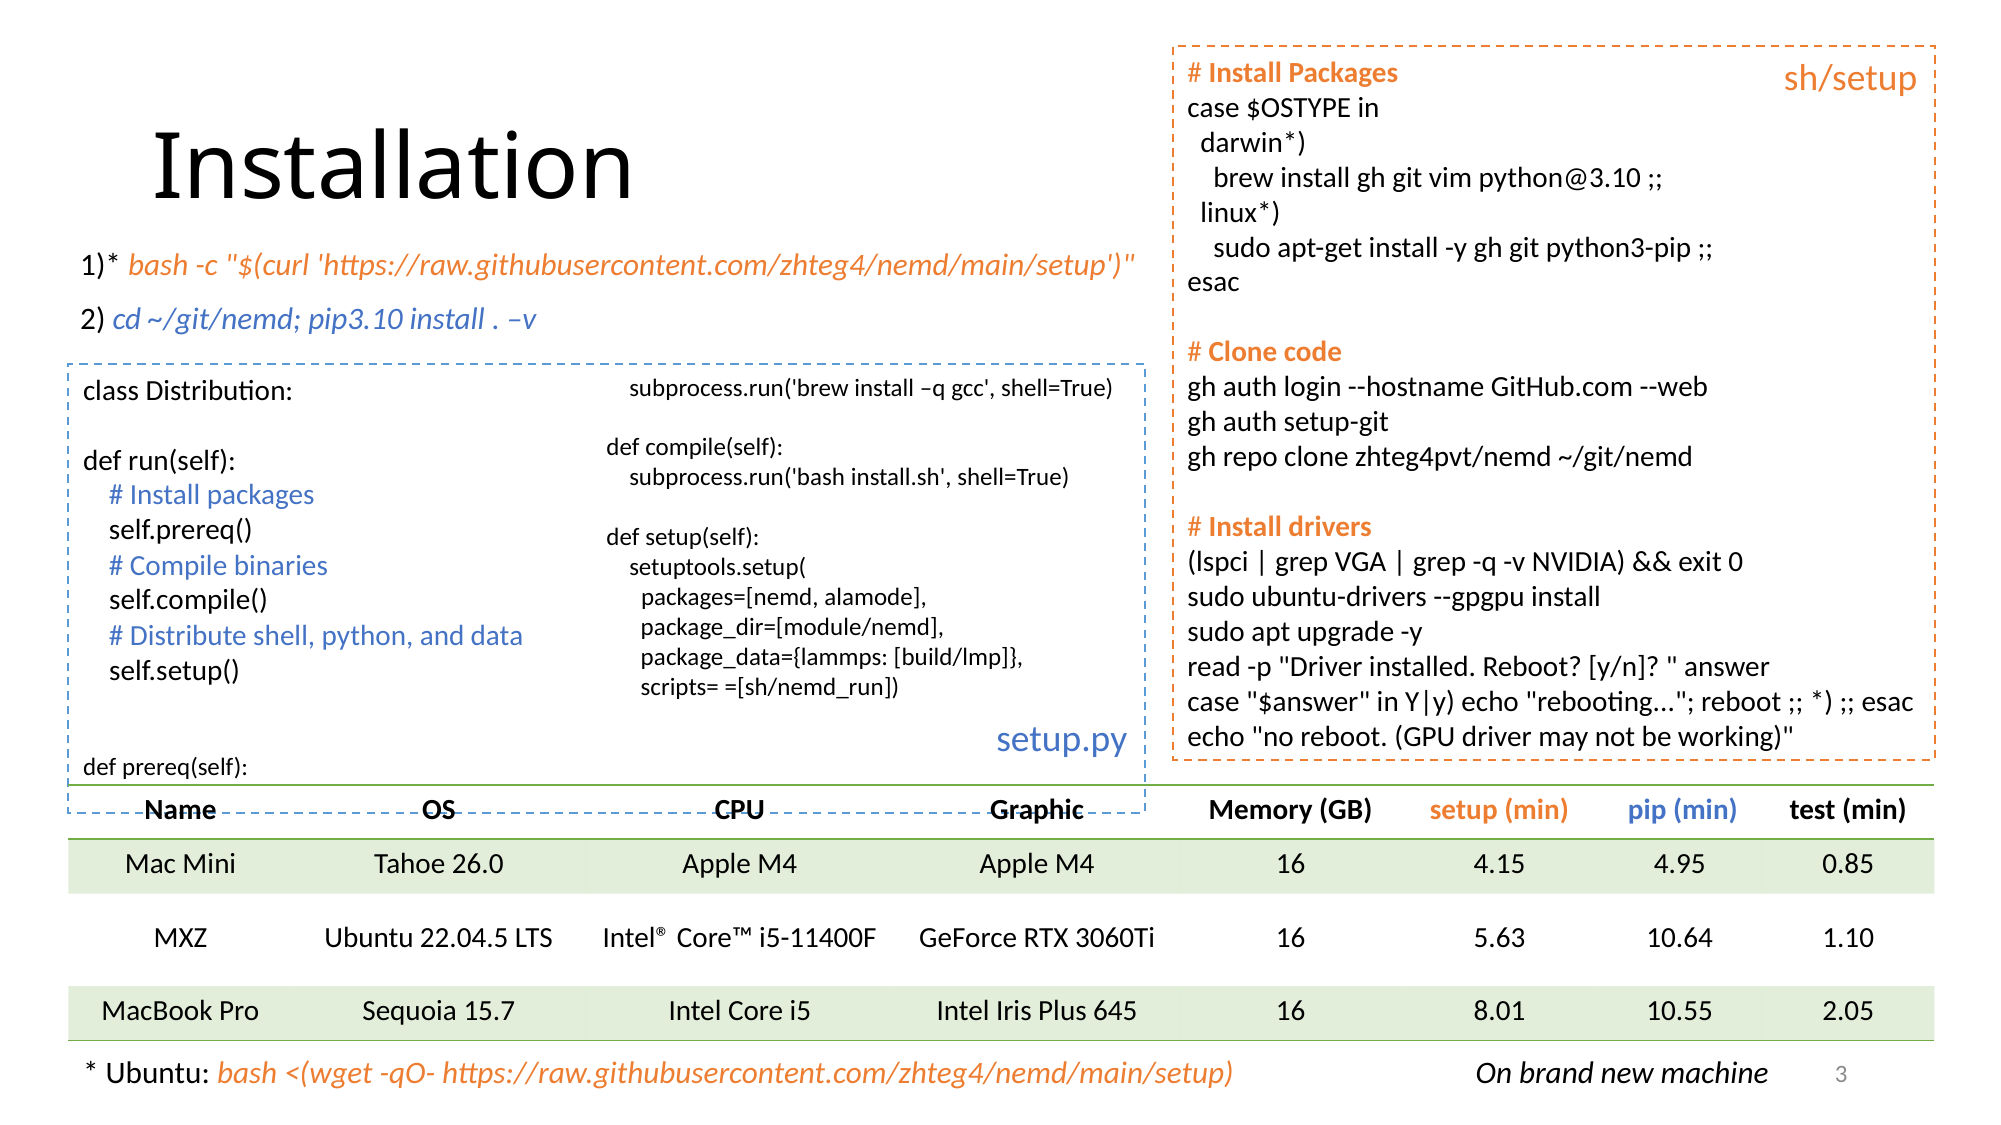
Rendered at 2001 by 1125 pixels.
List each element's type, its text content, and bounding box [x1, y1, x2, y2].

table_header test (min) [1762, 786, 1934, 838]
table_cell MacBook Pro [68, 986, 293, 1040]
table_cell Sequoia 15.7 [293, 986, 585, 1040]
table_header setup (min) [1401, 786, 1597, 838]
table_cell 16 [1180, 840, 1401, 894]
table_header OS [293, 786, 585, 838]
table_header Memory (GB) [1180, 786, 1401, 838]
table_cell Apple M4 [585, 840, 895, 894]
table_header pip (min) [1597, 786, 1762, 838]
table_cell 5.63 [1401, 894, 1597, 986]
table_cell GeForce RTX 3060Ti [895, 894, 1180, 986]
table_cell 10.64 [1597, 894, 1762, 986]
list 1)* bash -c "$(curl 'https://raw.githubusercontent.com/zhteg4/nemd/main/setup')" 2) cd ~/git/nemd; pip3.10 install . –v [65, 240, 1172, 358]
table_cell Tahoe 26.0 [293, 840, 585, 894]
table_cell 4.95 [1597, 840, 1762, 894]
table_cell MXZ [68, 894, 293, 986]
table_cell Ubuntu 22.04.5 LTS [293, 894, 585, 986]
table_cell 16 [1180, 894, 1401, 986]
table_cell 0.85 [1762, 840, 1934, 894]
table_header Name [68, 786, 293, 838]
table_cell 2.05 [1762, 986, 1934, 1040]
slide_number 3 [1412, 1042, 1863, 1103]
table_cell Intel Core i5 [585, 986, 895, 1040]
table_cell 4.15 [1401, 840, 1597, 894]
text_box setup.py [981, 707, 1143, 767]
text_box sh/setup [1769, 45, 1933, 106]
table_cell 10.55 [1597, 986, 1762, 1040]
table_header CPU [585, 786, 895, 838]
title Installation [137, 59, 1022, 240]
text_box * Ubuntu: bash <(wget -qO- https://raw.githubusercontent.com/zhteg4/nemd/main/setup) [68, 1044, 1393, 1098]
table_header Graphic [895, 786, 1180, 838]
text_box # Install Packages case $OSTYPE in darwin*) brew install gh git vim python@3.10 ;; linux*) sudo apt-get install -y gh git python3-pip ;; esac # Clone code gh auth login --hostname GitHub.com --web gh auth setup-git gh repo clone zhteg4pvt/nemd ~/git/nemd # Install drivers (lspci | grep VGA | grep -q -v NVIDIA) && exit 0 sudo ubuntu-drivers --gpgpu install sudo apt upgrade -y read -p "Driver installed. Reboot? [y/n]? " answer case "$answer" in Y|y) echo "rebooting..."; reboot ;; *) ;; esac echo "no reboot. (GPU driver may not be working)" [1172, 45, 1936, 761]
table_cell Intel® Core™ i5-11400F [585, 894, 895, 986]
table_cell Intel Iris Plus 645 [895, 986, 1180, 1040]
table_cell 1.10 [1762, 894, 1934, 986]
table_cell Mac Mini [68, 840, 293, 894]
table_cell Apple M4 [895, 840, 1180, 894]
text_box class Distribution: def run(self): # Install packages self.prereq() # Compile binaries self.compile() # Distribute shell, python, and data self.setup() def prereq(self): subprocess.run('brew install –q gcc', shell=True) def compile(self): subprocess.run('bash install.sh', shell=True) def setup(self): setuptools.setup( packages=[nemd, alamode], package_dir=[module/nemd], package_data={lammps: [build/lmp]}, scripts= =[sh/nemd_run]) [67, 363, 1146, 787]
text_box On brand new machine [1460, 1044, 1804, 1098]
table_cell 8.01 [1401, 986, 1597, 1040]
table_cell 16 [1180, 986, 1401, 1040]
